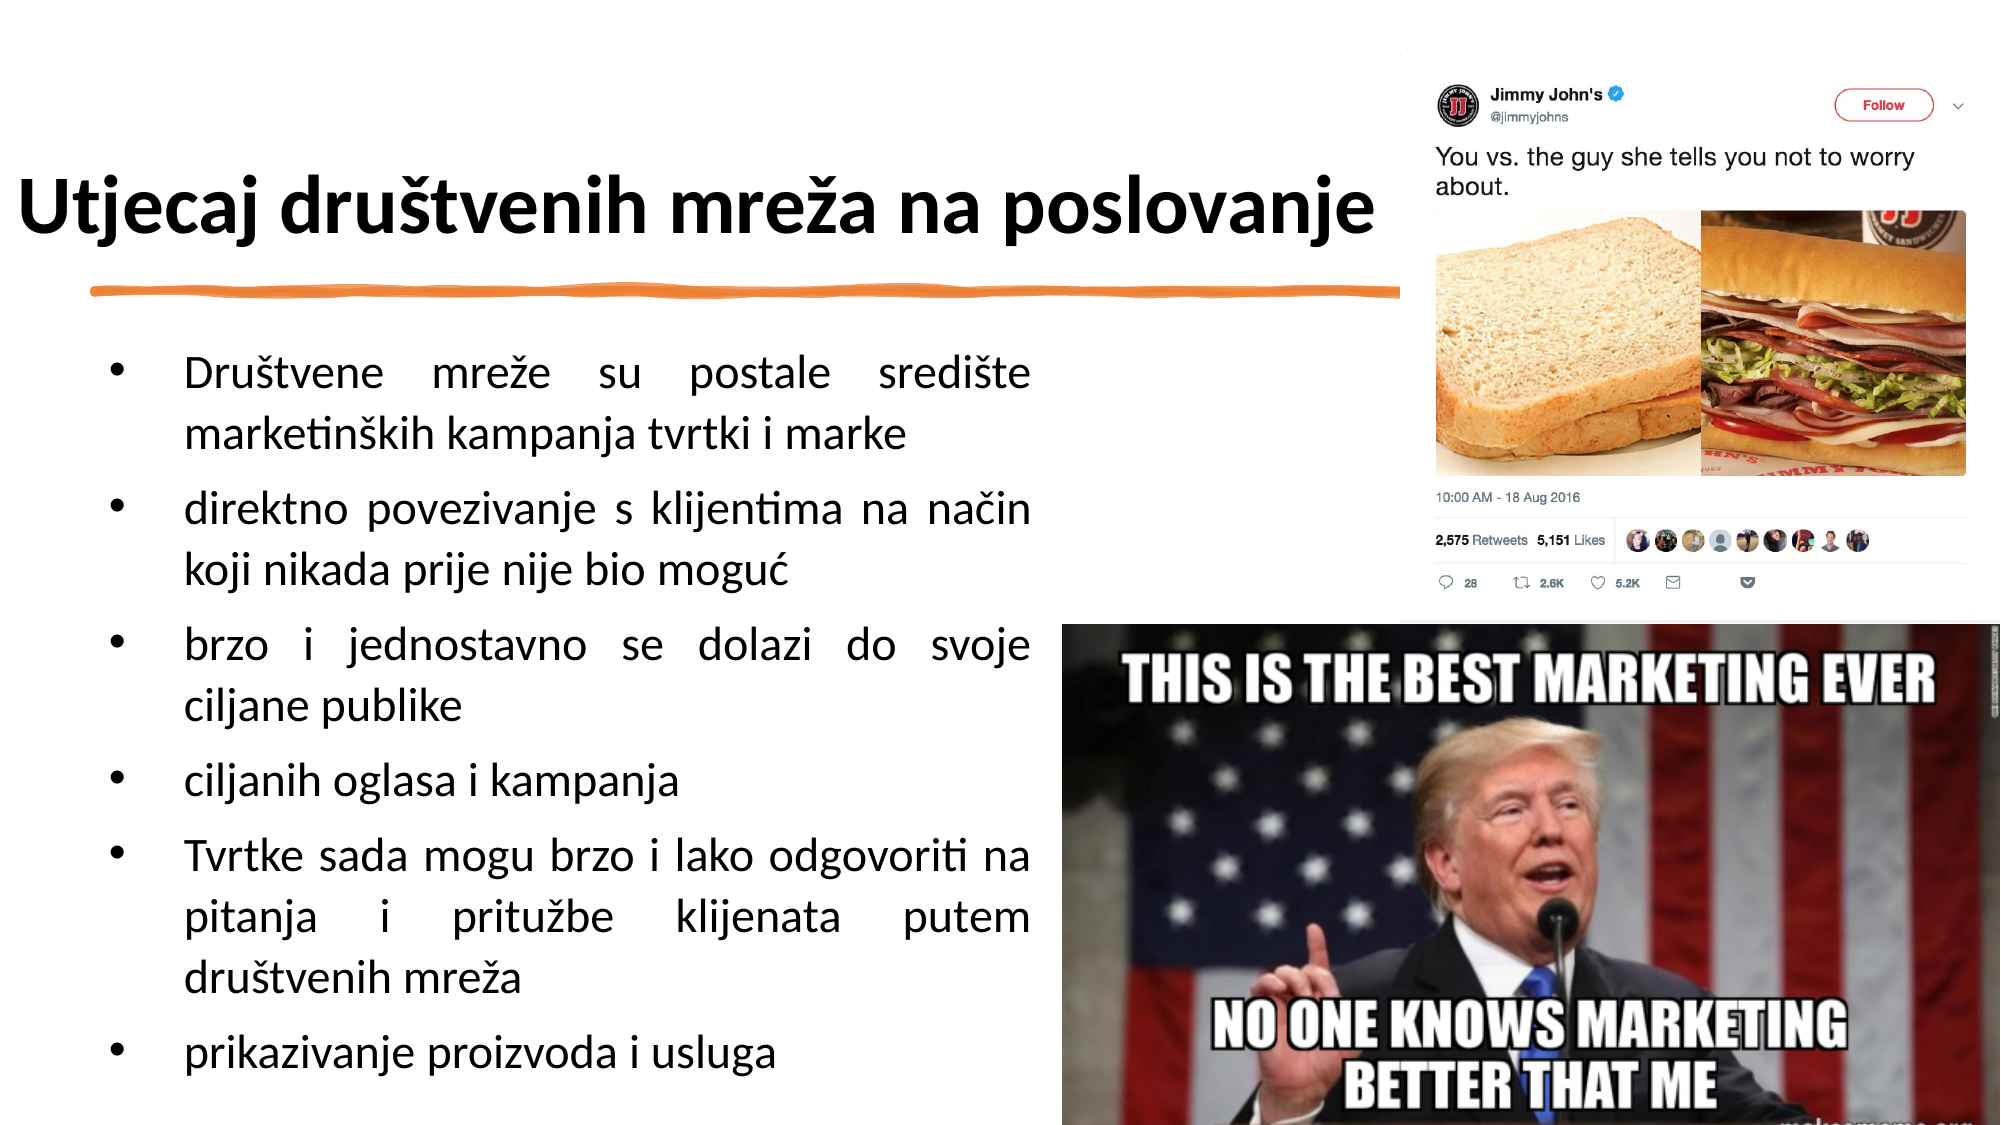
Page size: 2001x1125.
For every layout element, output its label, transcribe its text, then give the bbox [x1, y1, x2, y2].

picture [1062, 55, 2000, 1125]
list Društvene mreže su postale središte marketinških kampanja tvrtki i marke direktno povezivanje s klijentima na način koji nikada prije nije bio moguć brzo i jednostavno se dolazi do svoje ciljane publike ciljanih oglasa i kampanja Tvrtke sada mogu brzo i lako odgovoriti na pitanja i pritužbe klijenata putem društvenih mreža prikazivanje proizvoda i usluga [93, 328, 1047, 1097]
text_box [93, 285, 1395, 296]
title Utjecaj društvenih mreža na poslovanje [0, 26, 1774, 262]
